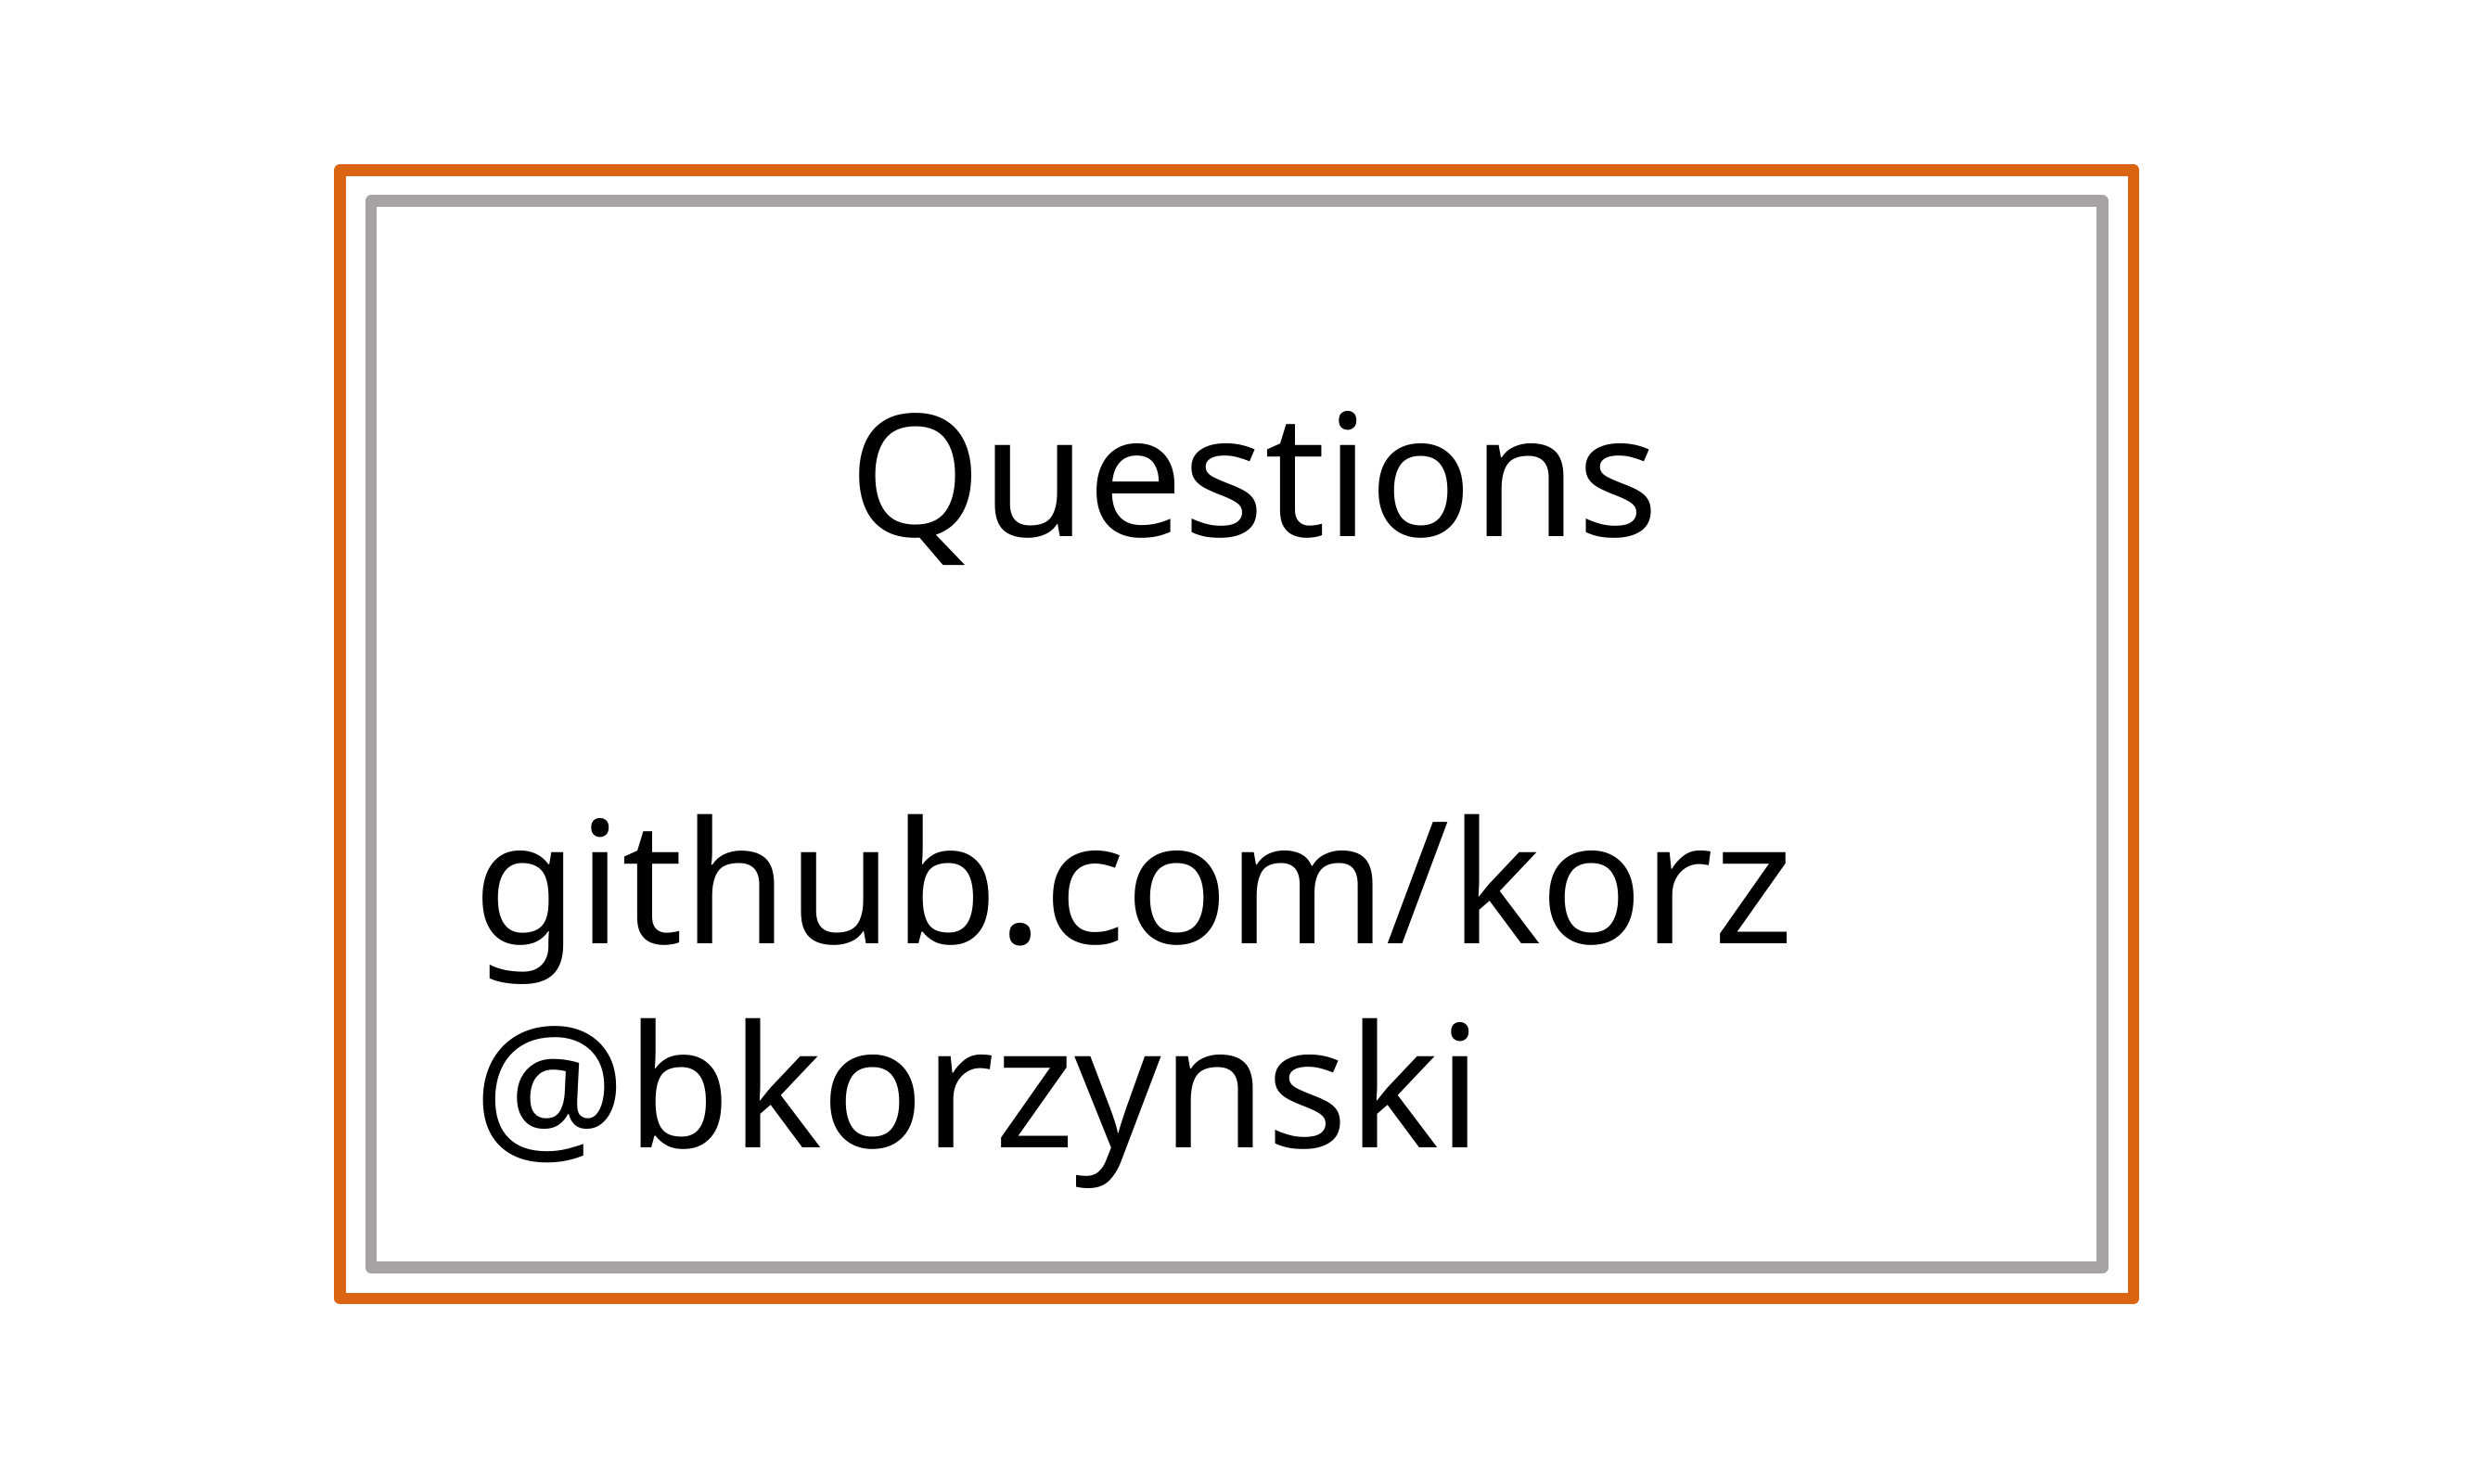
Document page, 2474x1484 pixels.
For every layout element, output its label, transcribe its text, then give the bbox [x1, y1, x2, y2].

text_box Questions github.com/korz @bkorzynski [459, 359, 2049, 1189]
text_box [370, 200, 2103, 1268]
text_box [340, 170, 2134, 1298]
